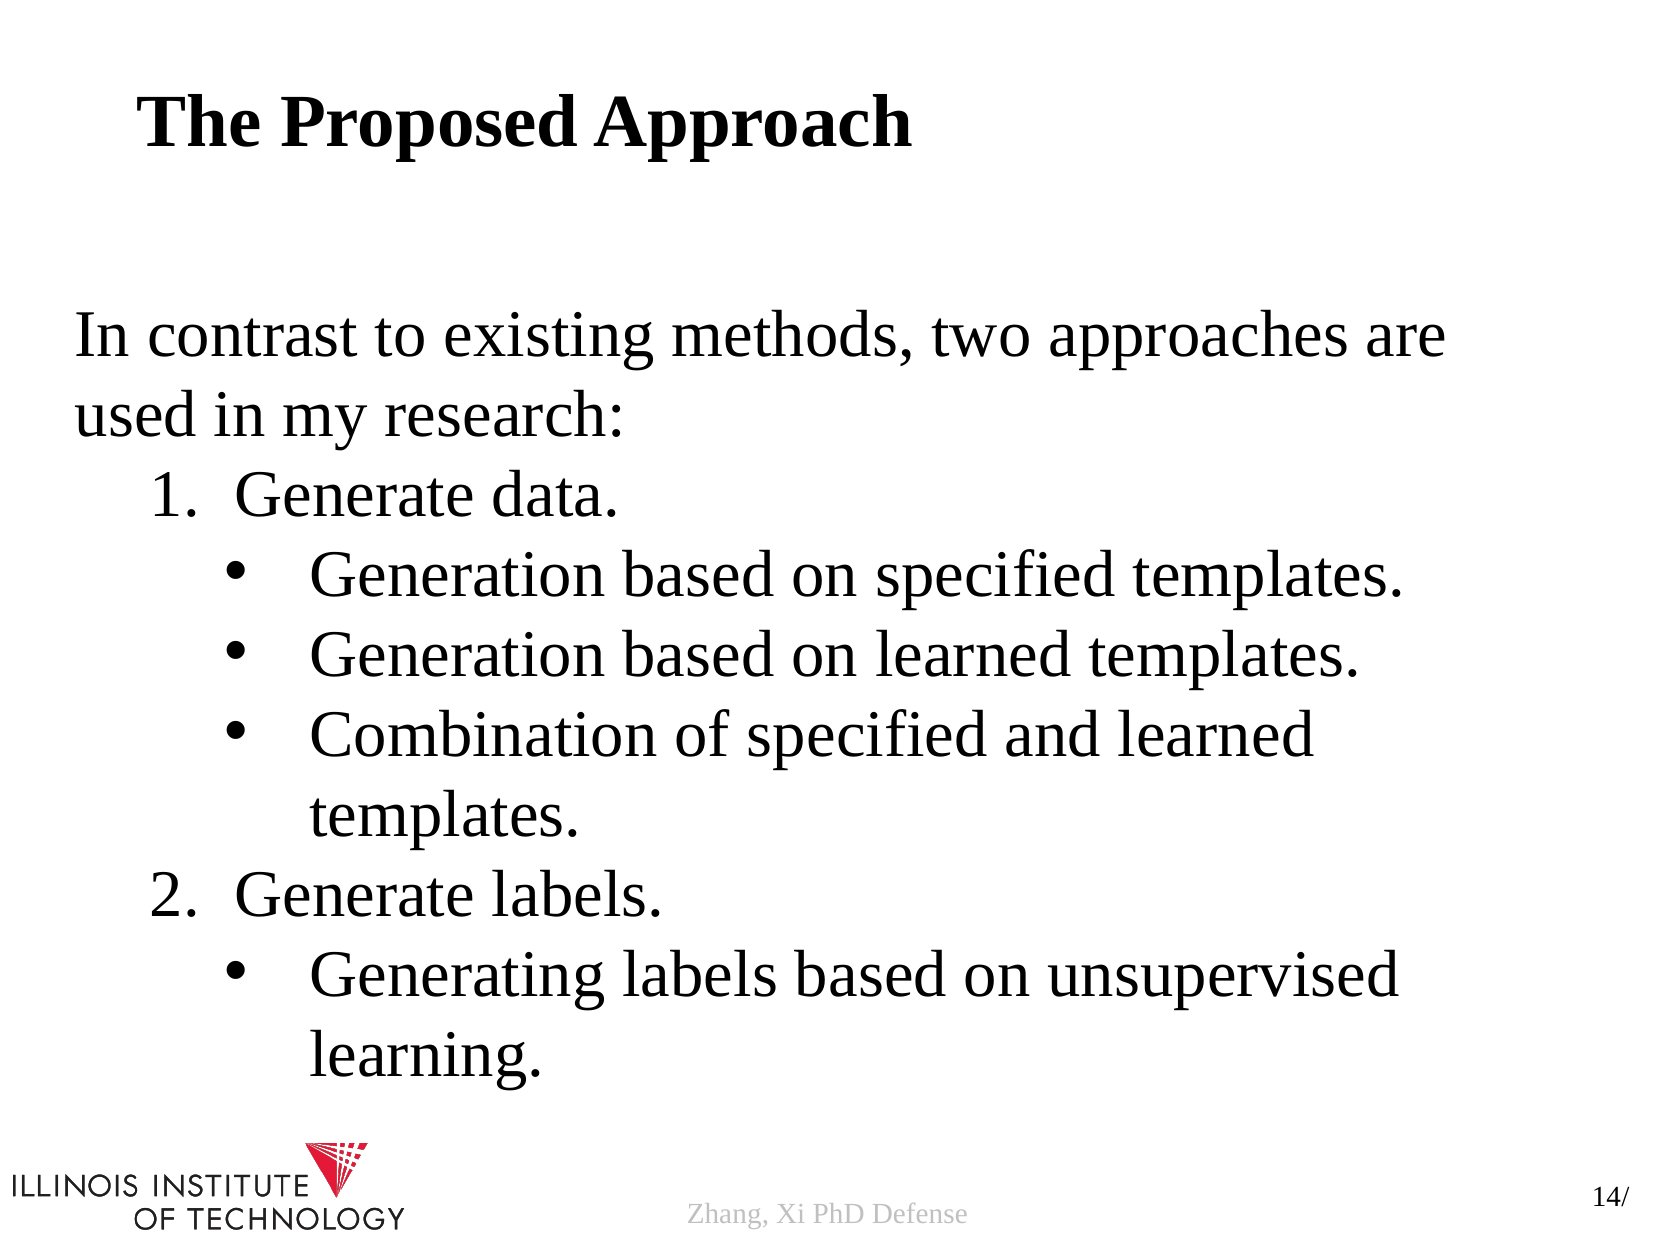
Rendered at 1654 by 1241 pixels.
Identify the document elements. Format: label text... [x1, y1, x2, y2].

text_box In contrast to existing methods, two approaches are used in my research: Generate data. Generation based on specified templates. Generation based on learned templates. Combination of specified and learned templates. Generate labels. Generating labels based on unsupervised learning. [60, 282, 1535, 1097]
slide_number 14/ [1193, 1176, 1630, 1241]
picture [13, 1142, 405, 1230]
text_box The Proposed Approach [121, 18, 929, 169]
footer Zhang, Xi PhD Defense [565, 1194, 1090, 1241]
